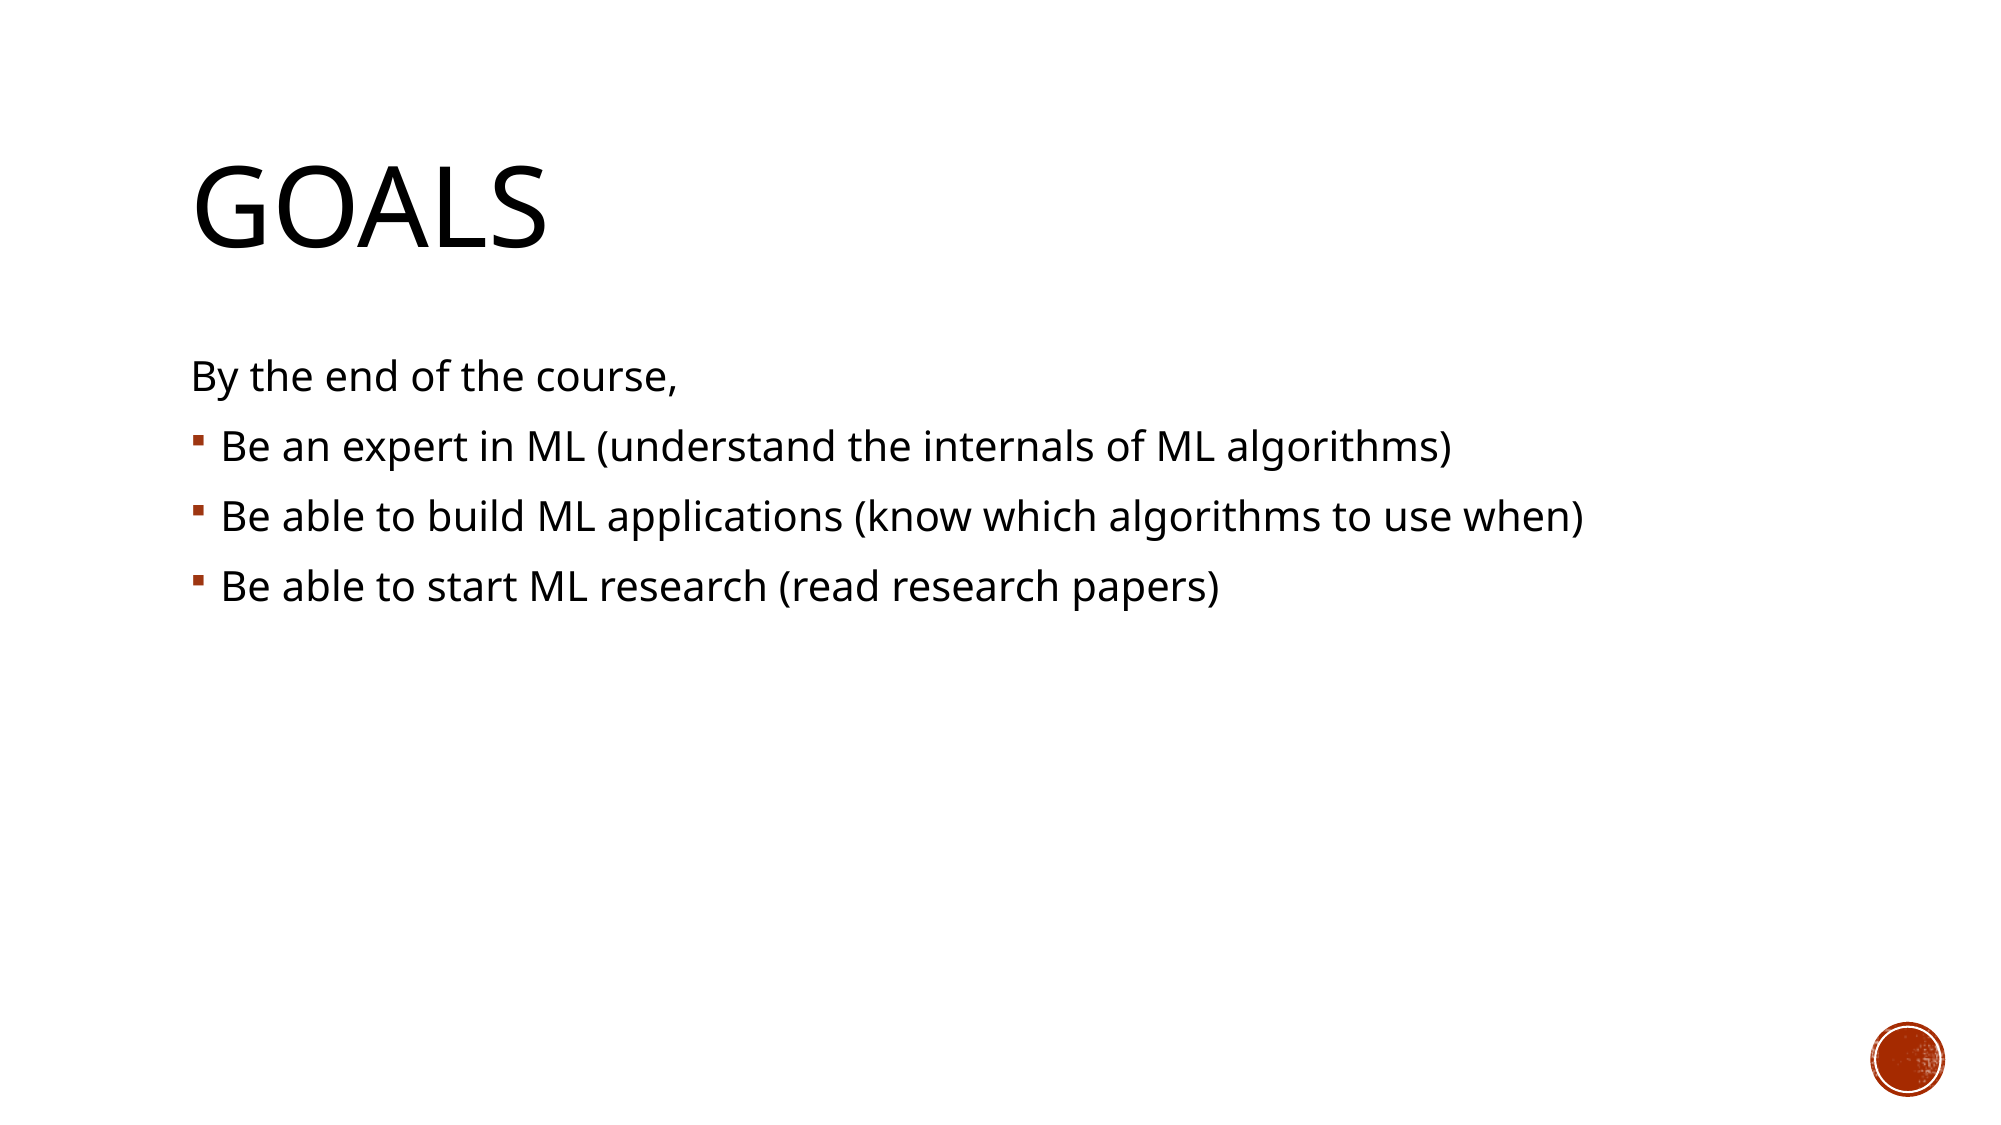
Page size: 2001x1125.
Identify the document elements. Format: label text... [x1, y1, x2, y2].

list By the end of the course, Be an expert in ML (understand the internals of ML algorithms) Be able to build ML applications (know which algorithms to use when) Be able to start ML research (read research papers) [175, 348, 1826, 1013]
title Goals [175, 79, 1826, 344]
